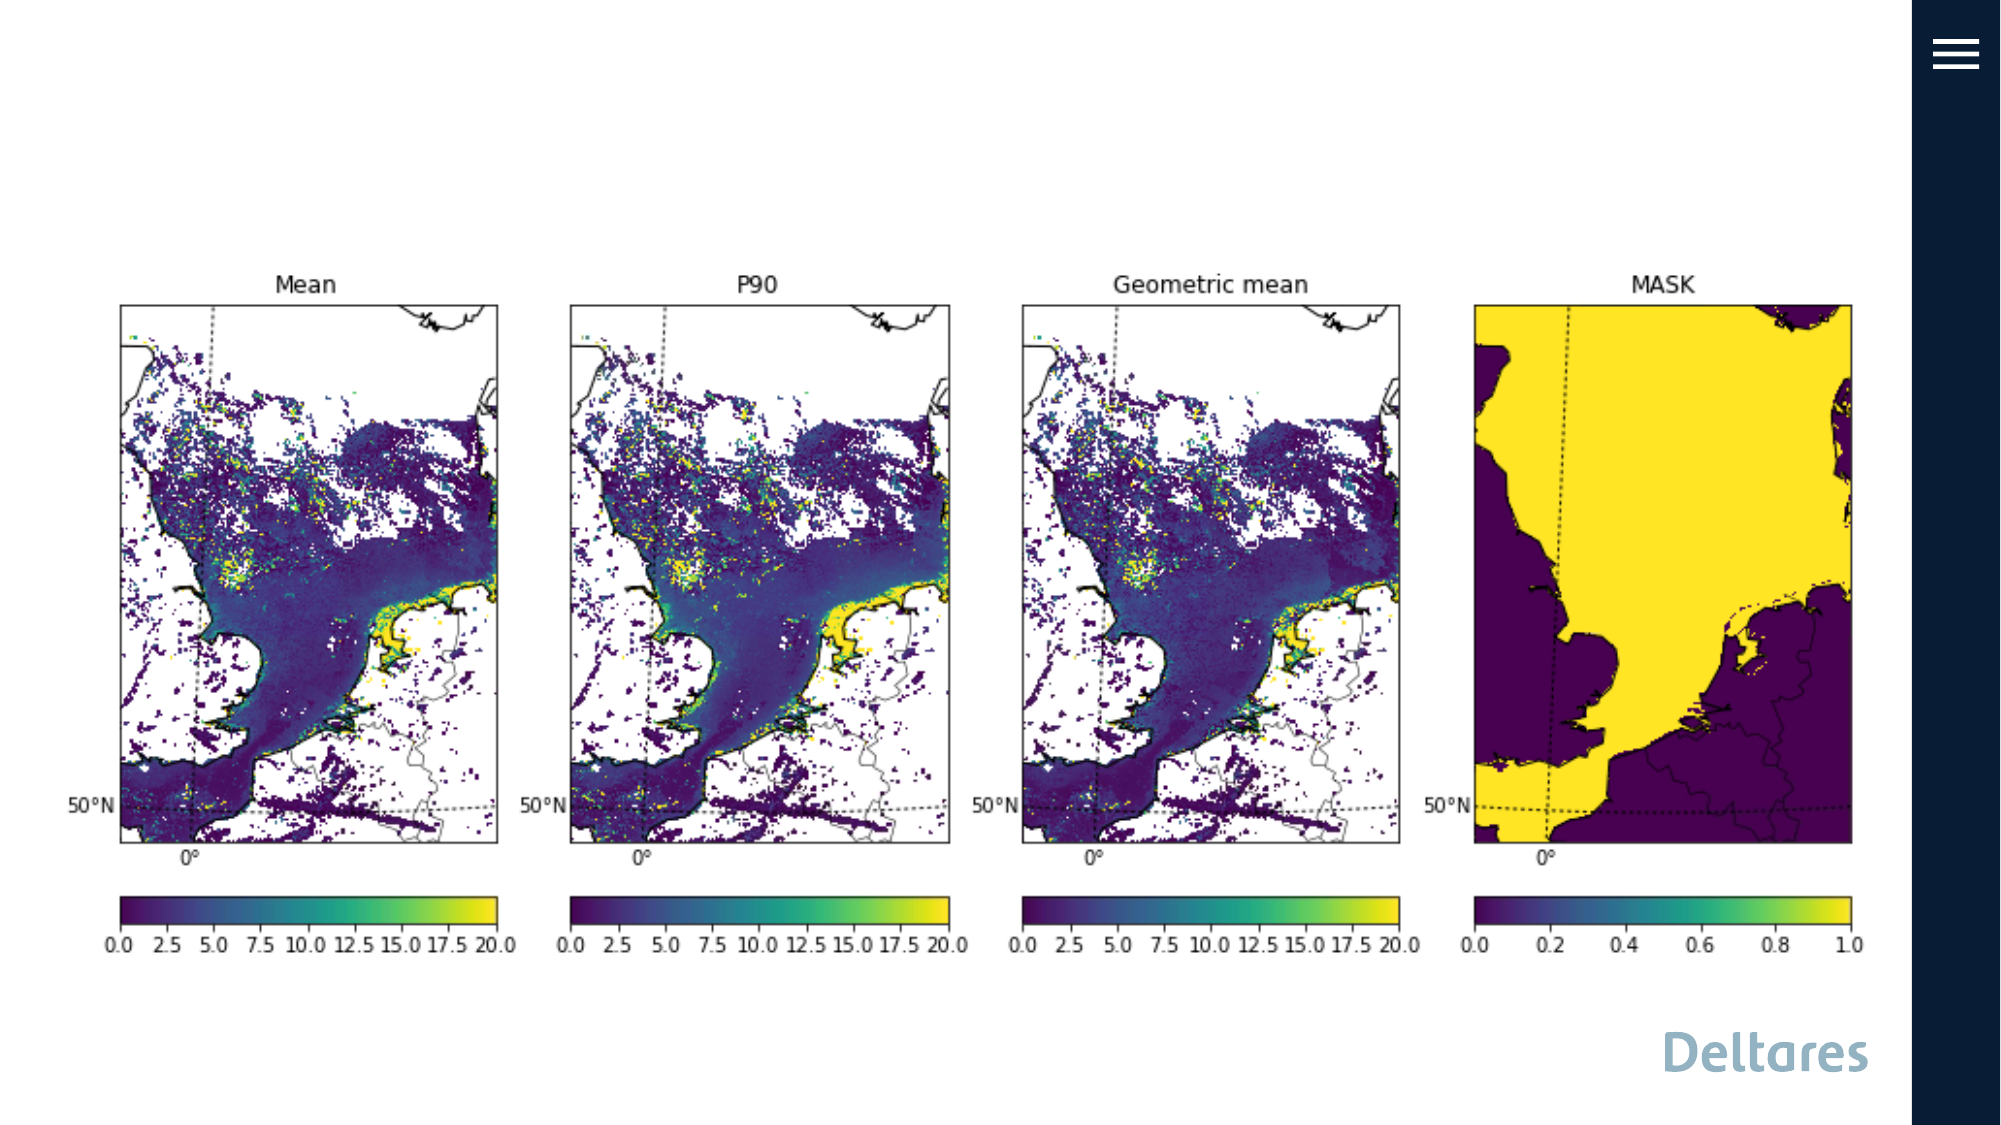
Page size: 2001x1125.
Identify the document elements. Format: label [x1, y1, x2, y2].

picture [0, 262, 1911, 980]
